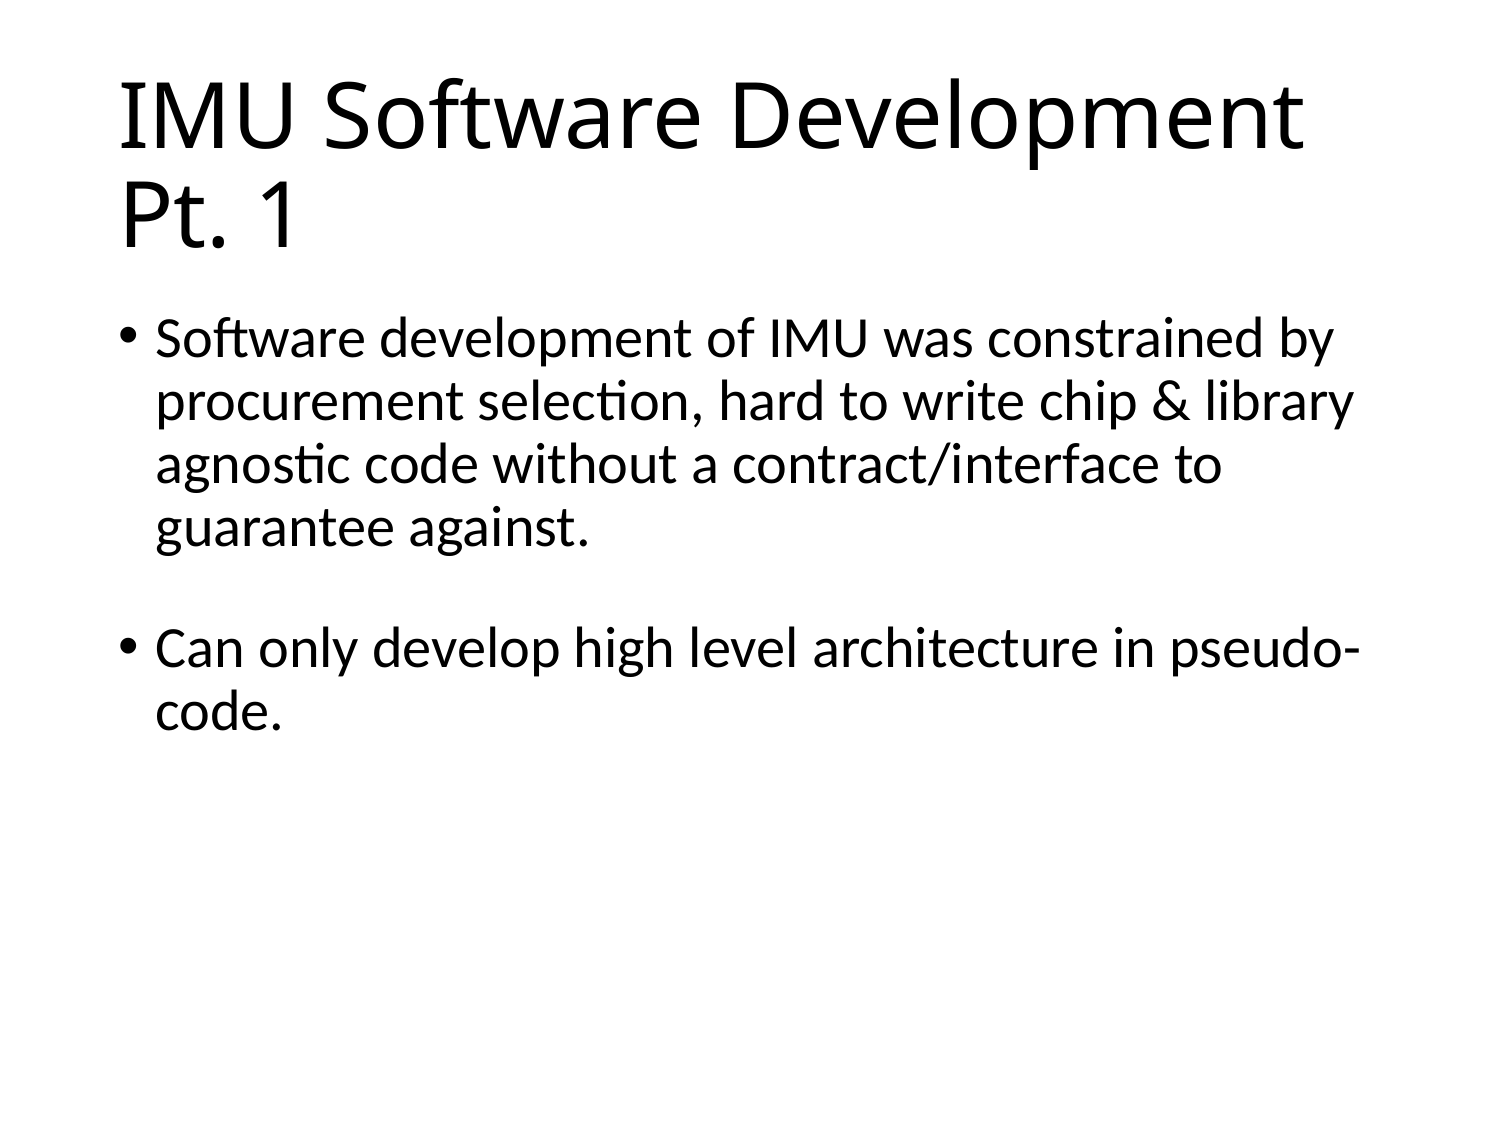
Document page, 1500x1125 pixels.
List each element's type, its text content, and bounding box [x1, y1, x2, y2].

list Software development of IMU was constrained by procurement selection, hard to write chip & library agnostic code without a contract/interface to guarantee against. Can only develop high level architecture in pseudo-code. [103, 299, 1397, 1014]
title IMU Software Development Pt. 1 [103, 59, 1397, 278]
